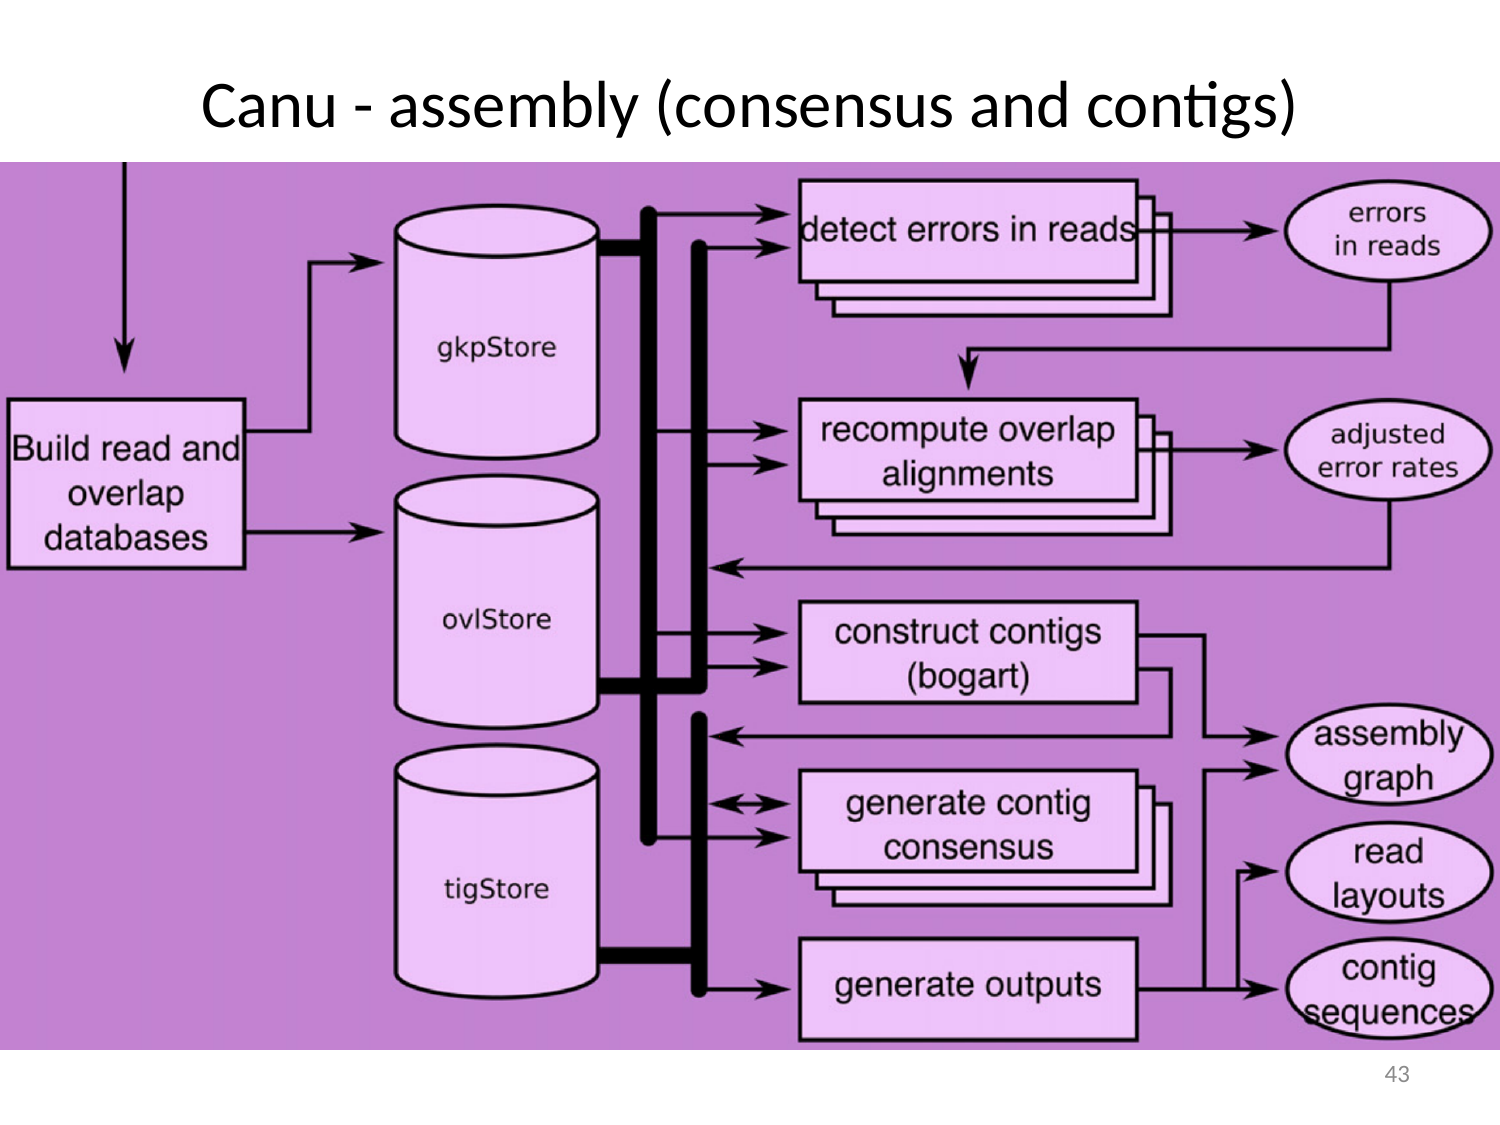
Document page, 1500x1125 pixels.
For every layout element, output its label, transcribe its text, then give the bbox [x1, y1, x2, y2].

slide_number 43 [1074, 1056, 1425, 1103]
picture [0, 162, 1500, 1050]
title Canu - assembly (consensus and contigs) [75, 45, 1425, 157]
